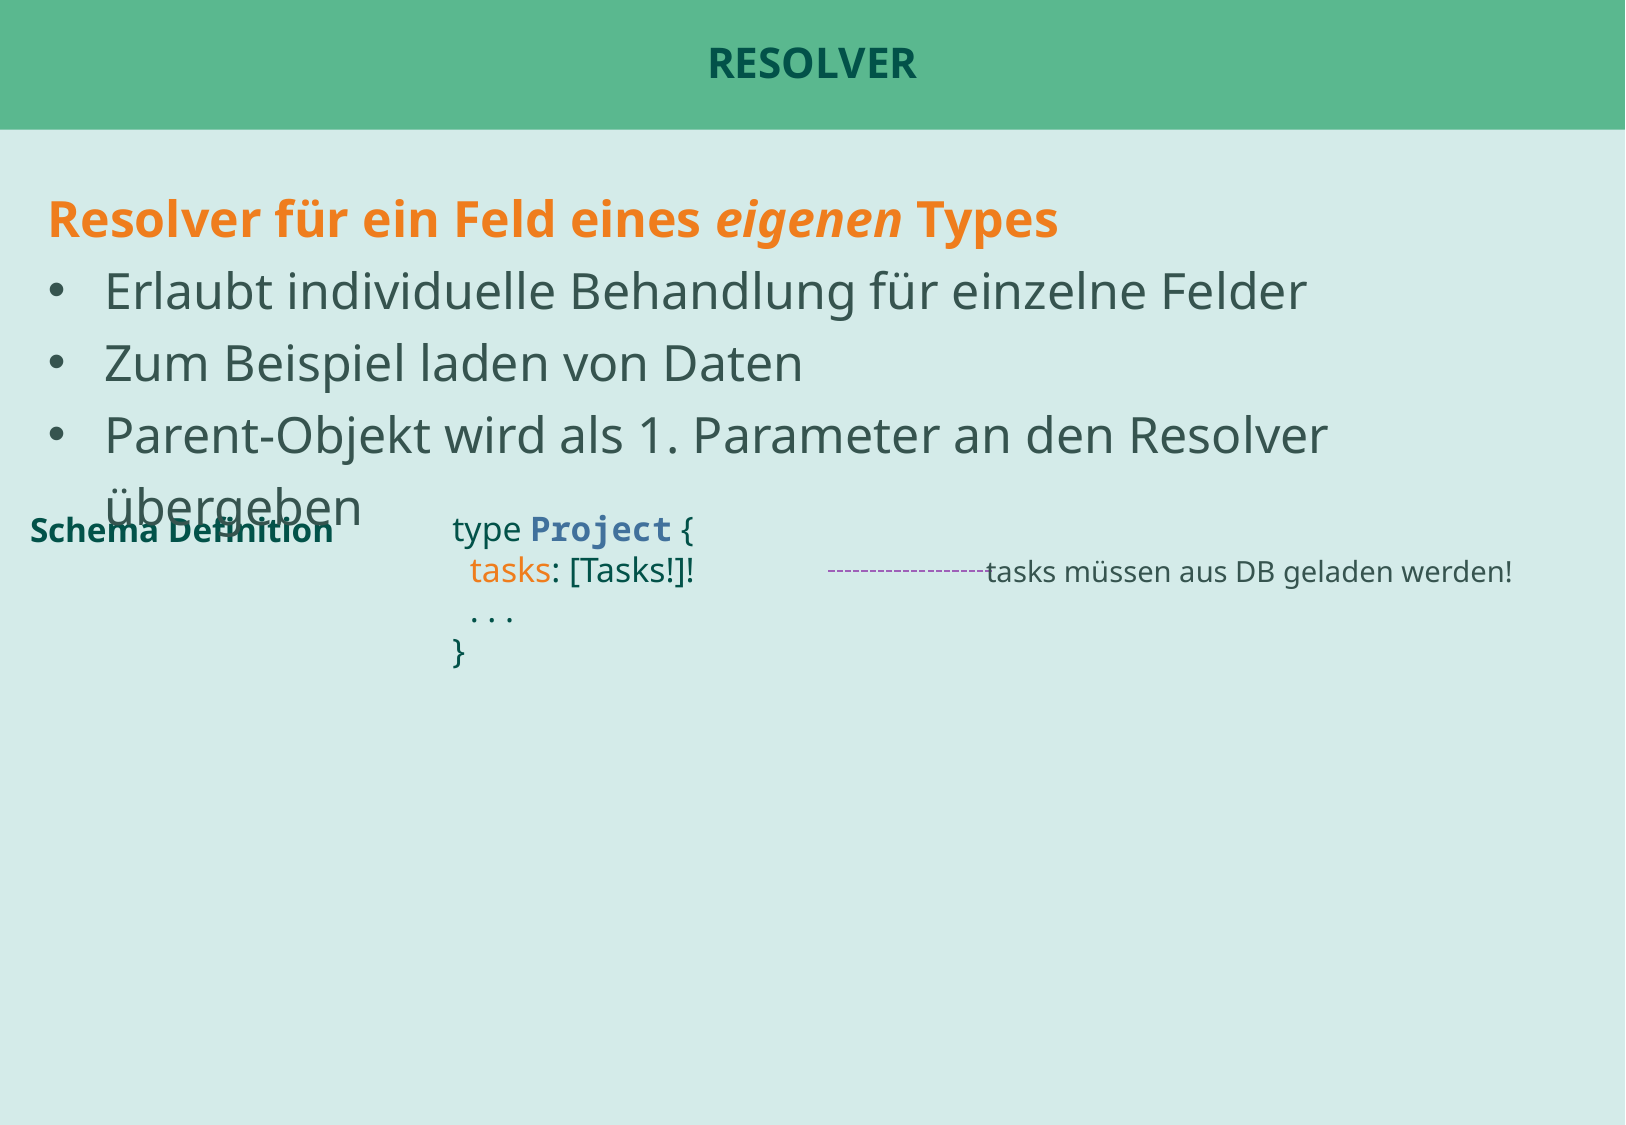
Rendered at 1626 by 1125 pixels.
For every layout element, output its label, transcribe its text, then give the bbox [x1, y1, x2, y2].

text_box type Project { tasks: [Tasks!]! . . . } [452, 507, 1555, 752]
text_box Schema Definition [15, 501, 416, 557]
text_box Resolver für ein Feld eines eigenen Types Erlaubt individuelle Behandlung für einzelne Felder Zum Beispiel laden von Daten Parent-Objekt wird als 1. Parameter an den Resolver übergeben [33, 168, 1592, 543]
title Resolver [0, 0, 1625, 130]
text_box tasks müssen aus DB geladen werden! [971, 545, 1528, 596]
